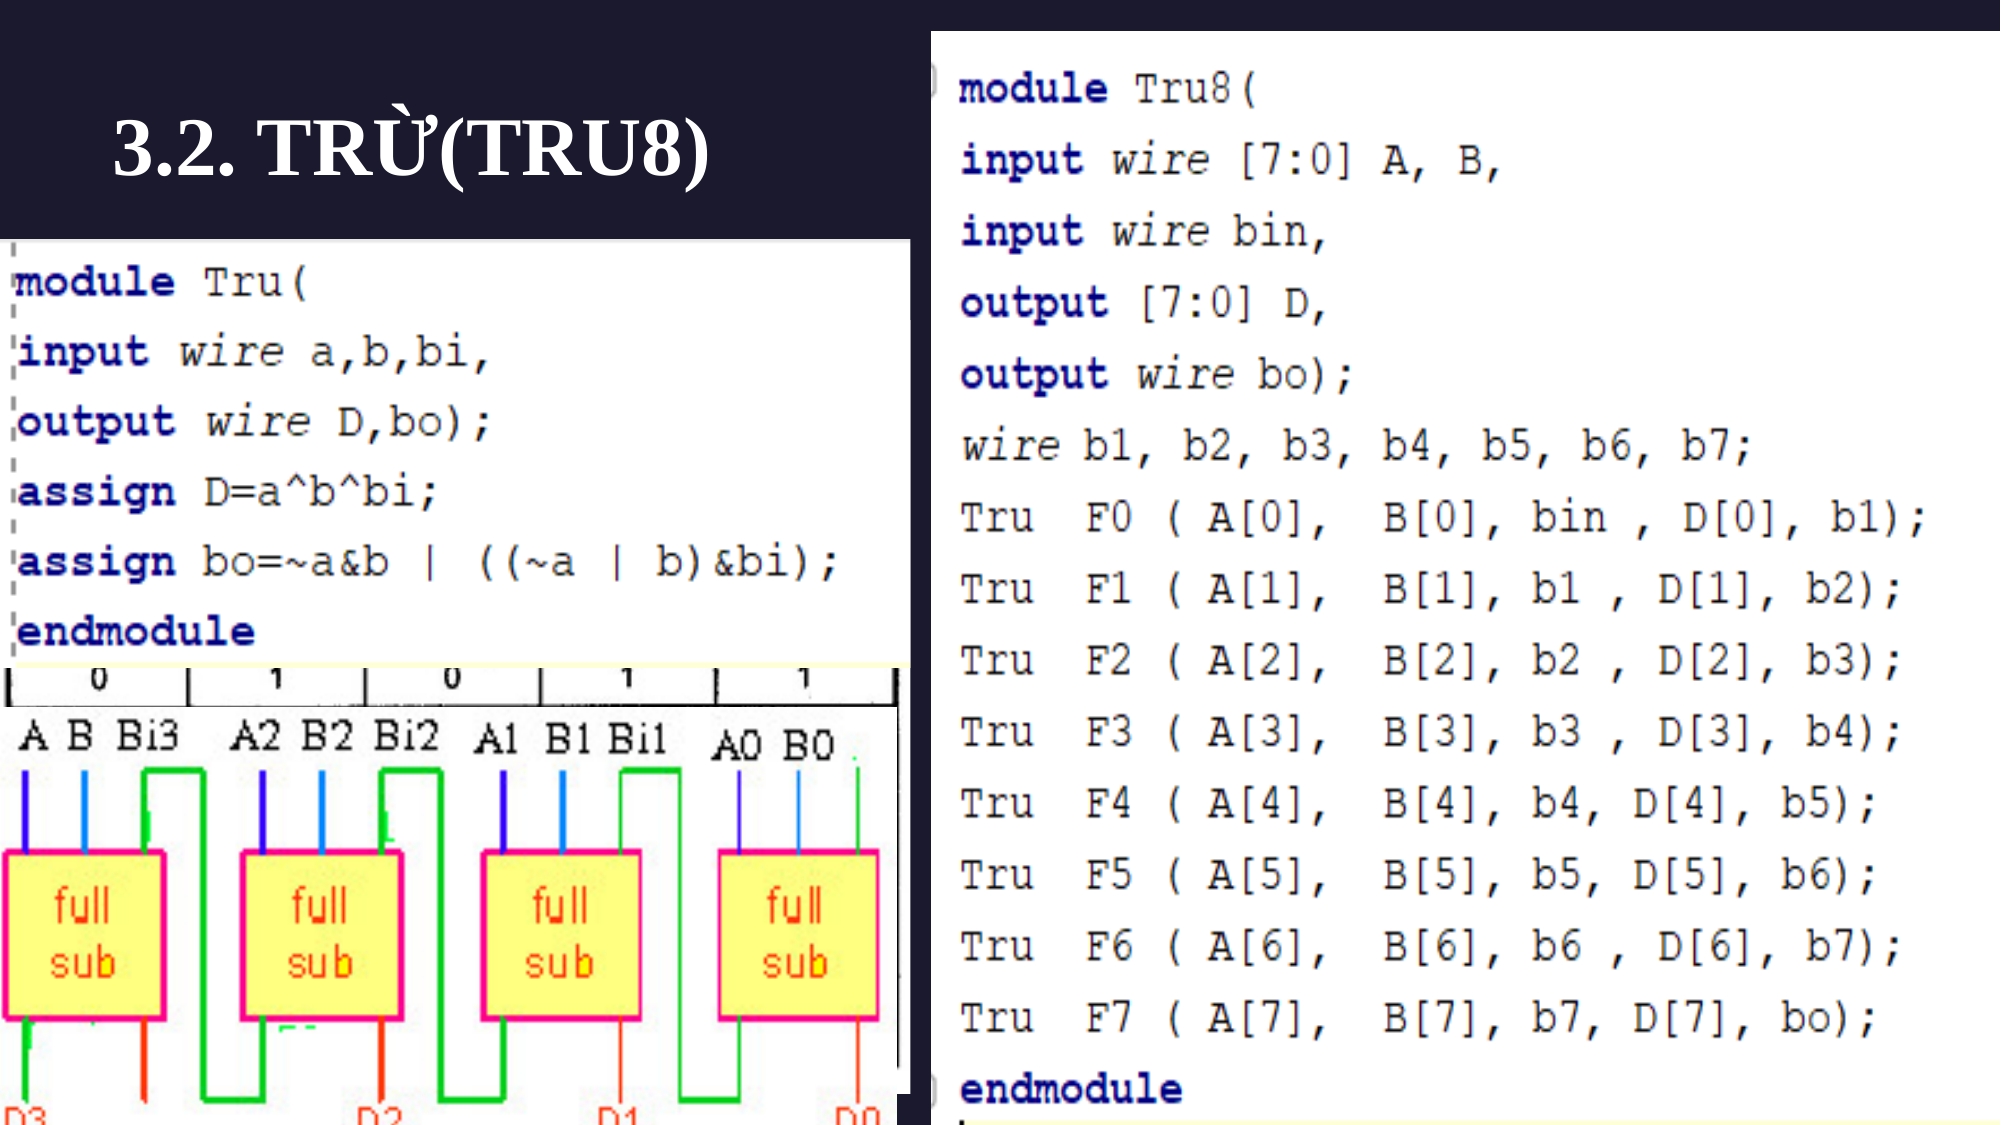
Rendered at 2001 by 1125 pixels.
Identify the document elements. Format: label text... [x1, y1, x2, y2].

text_box [0, 30, 931, 1125]
title 3.2. TRỪ(TRU8) [112, 0, 1312, 193]
picture [0, 239, 911, 1125]
picture [931, 31, 2000, 1125]
